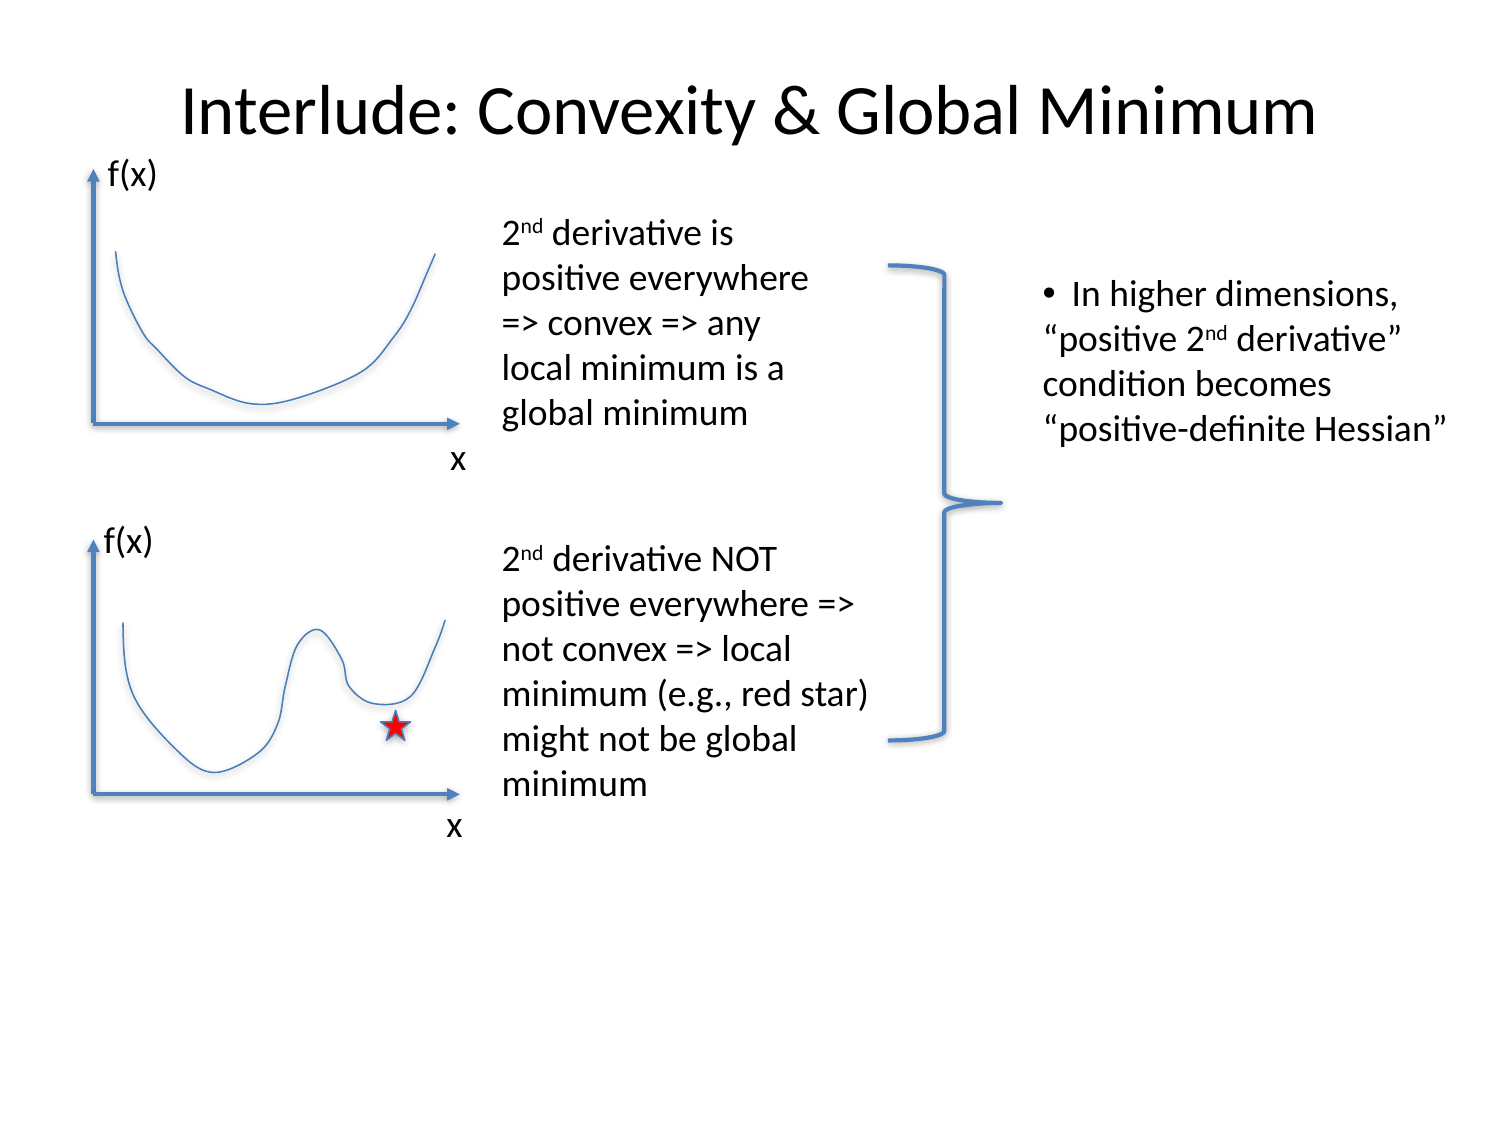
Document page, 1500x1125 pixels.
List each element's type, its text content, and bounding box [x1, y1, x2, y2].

title Interlude: Convexity & Global Minimum [0, 12, 1500, 201]
text_box [379, 709, 412, 741]
text_box x [435, 425, 482, 485]
text_box f(x) [88, 508, 169, 569]
text_box [887, 263, 1003, 743]
text_box [114, 251, 436, 406]
text_box 2nd derivative NOT positive everywhere => not convex => local minimum (e.g., red star) might not be global minimum [486, 526, 888, 812]
text_box 2nd derivative is positive everywhere => convex => any local minimum is a global minimum [486, 200, 843, 440]
text_box [122, 619, 446, 774]
text_box In higher dimensions, “positive 2nd derivative” condition becomes “positive-definite Hessian” [1027, 262, 1500, 502]
text_box x [431, 792, 478, 852]
text_box f(x) [92, 141, 173, 202]
